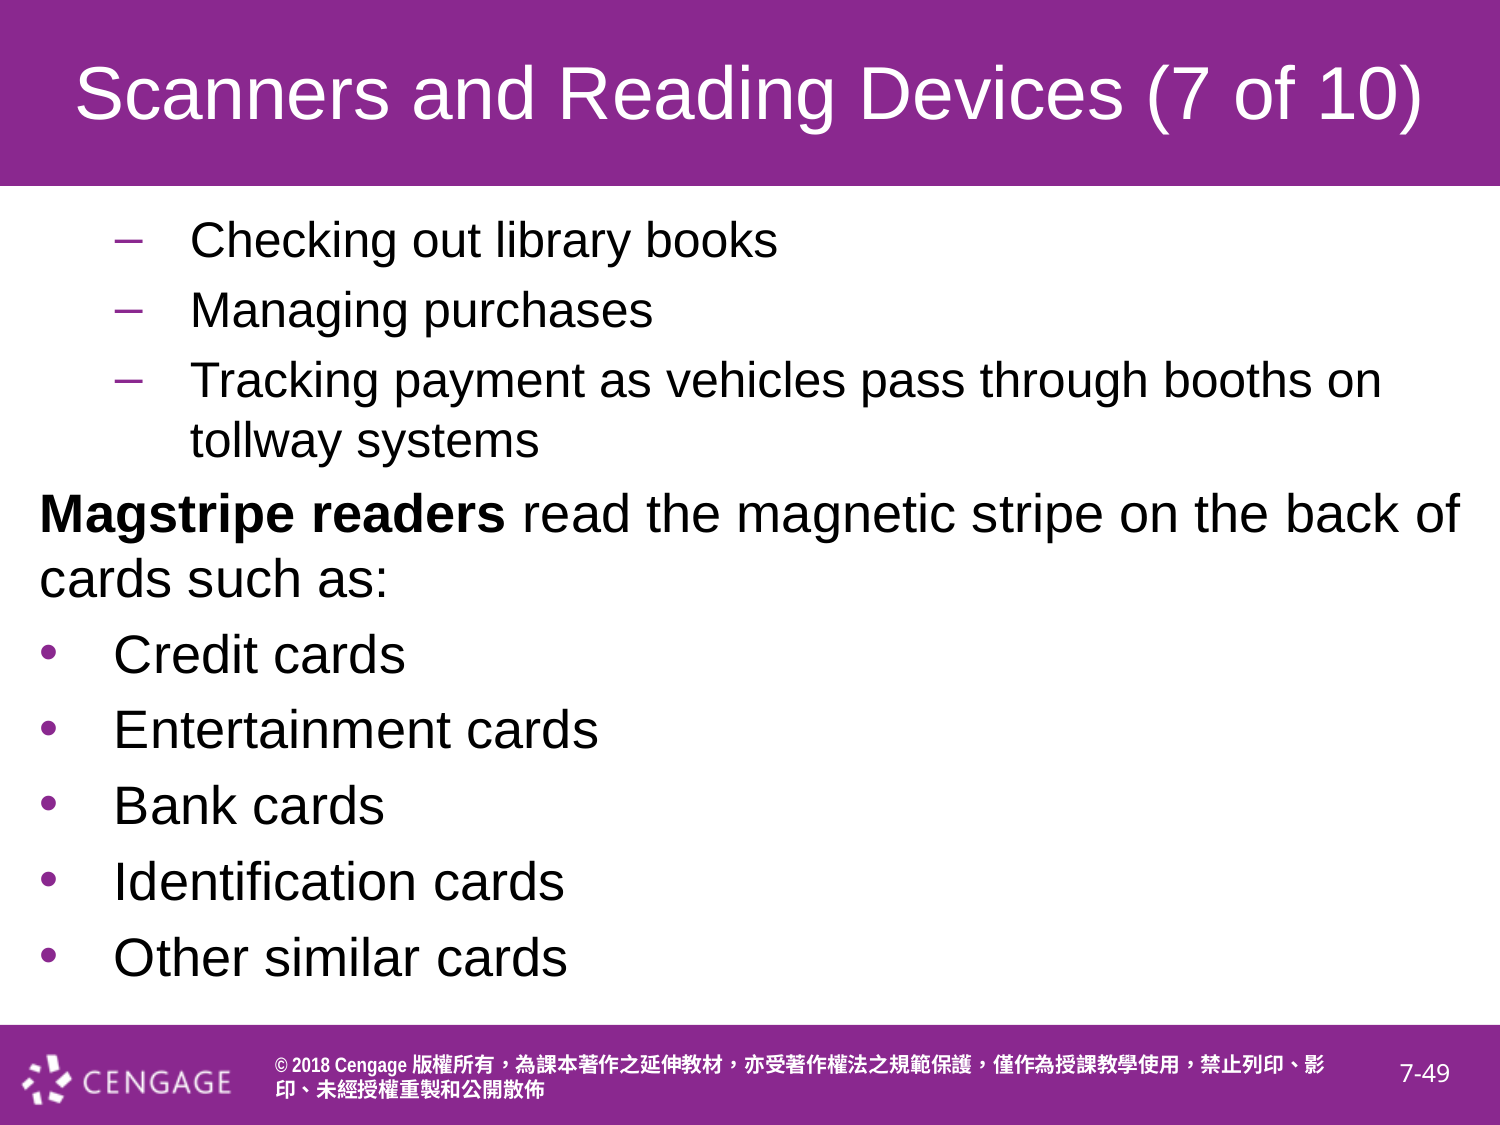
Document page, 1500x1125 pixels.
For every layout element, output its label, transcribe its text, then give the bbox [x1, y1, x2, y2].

picture [12, 1045, 236, 1113]
title Scanners and Reading Devices (7 of 10) [7, 4, 1493, 175]
list Checking out library books Managing purchases Tracking payment as vehicles pass through booths on tollway systems Magstripe readers read the magnetic stripe on the back of cards such as: Credit cards Entertainment cards Bank cards Identification cards Other similar cards [24, 200, 1488, 1013]
